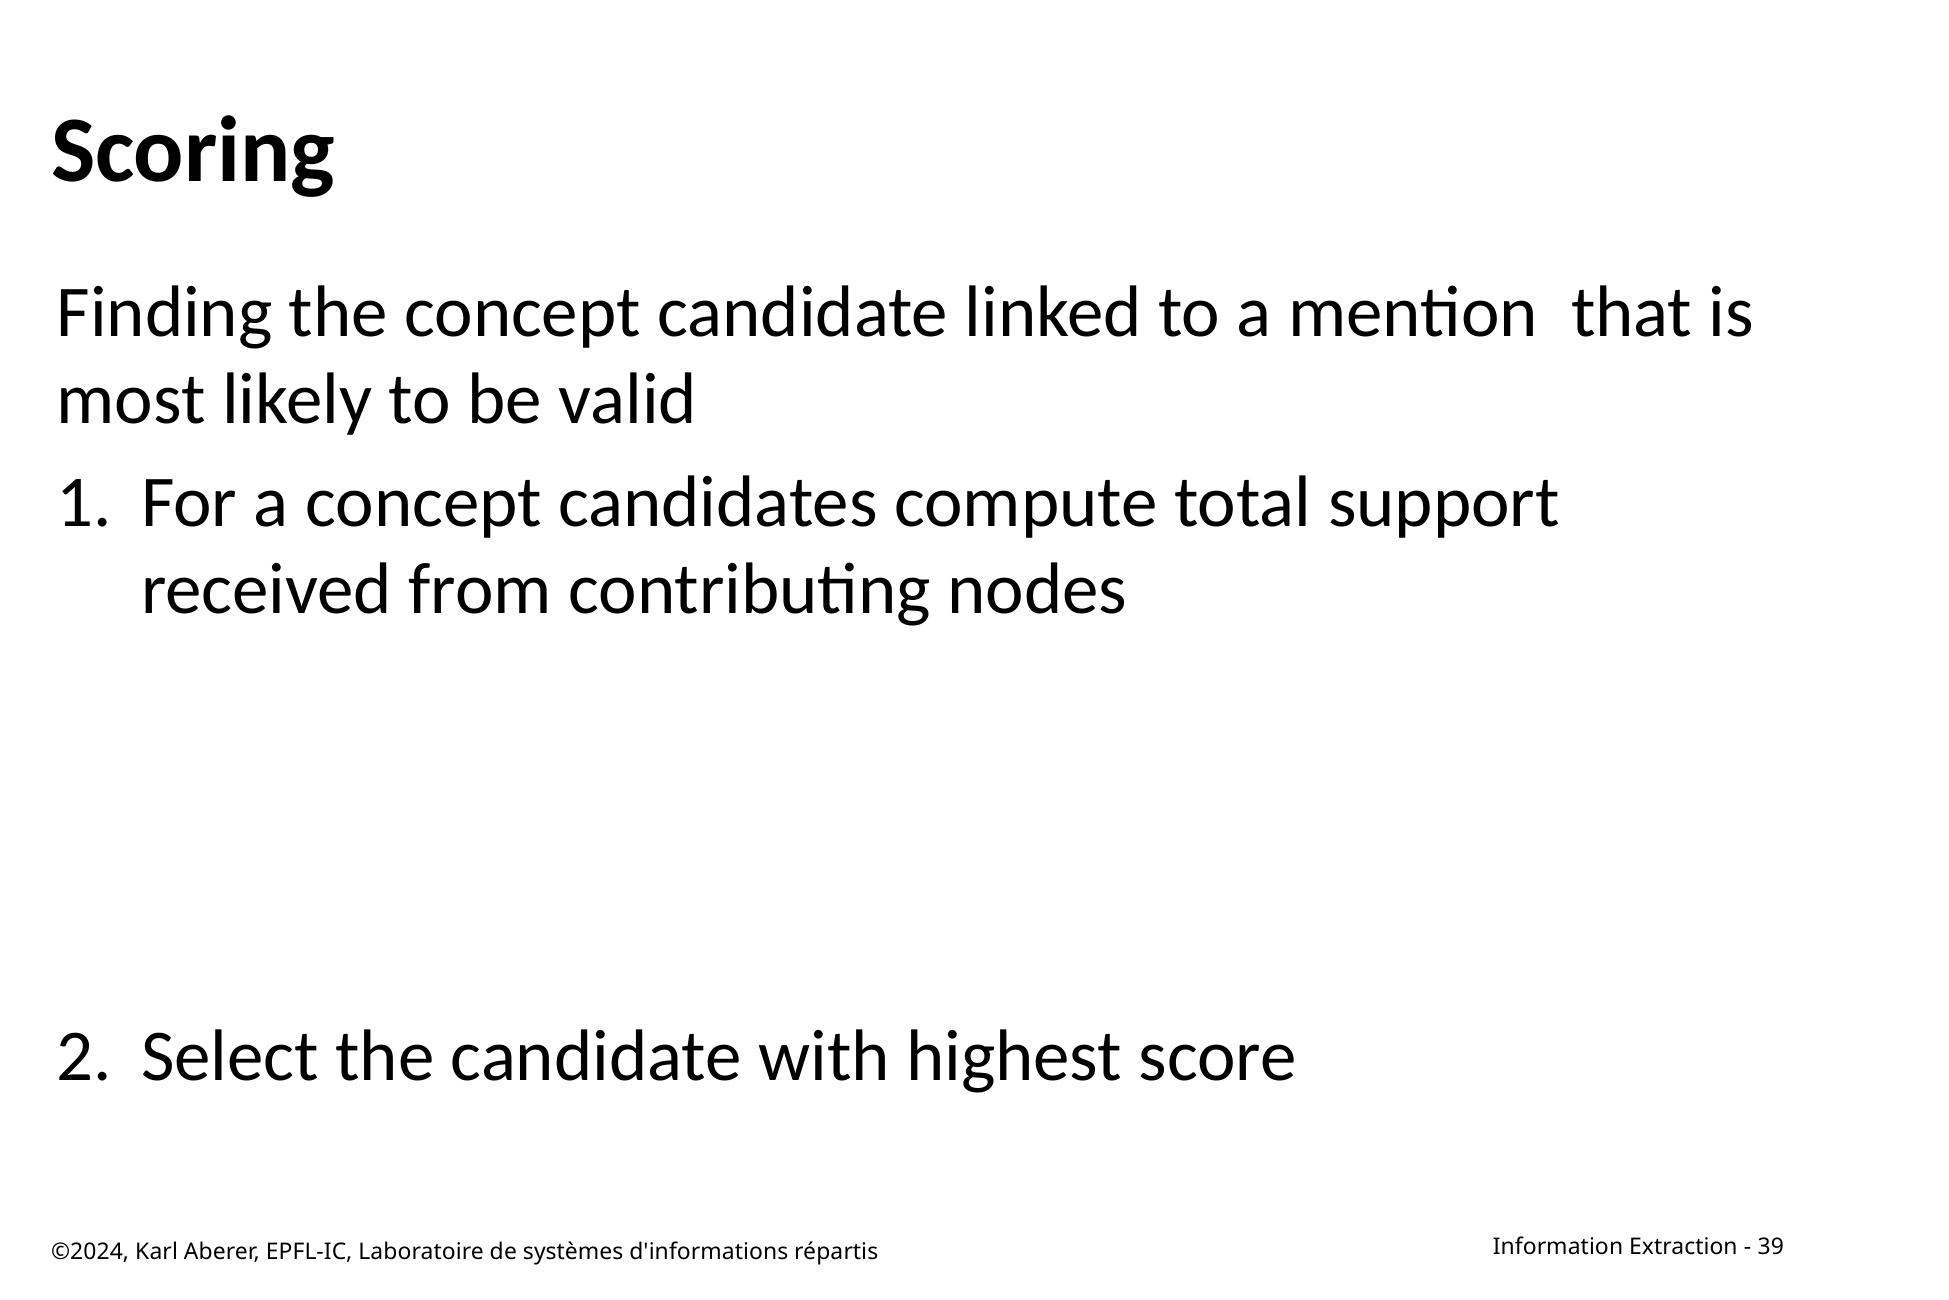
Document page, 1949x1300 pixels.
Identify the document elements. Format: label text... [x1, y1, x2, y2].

footer ©2024, Karl Aberer, EPFL-IC, Laboratoire de systèmes d'informations répartis [32, 1227, 1284, 1271]
title Scoring [32, 57, 1803, 232]
